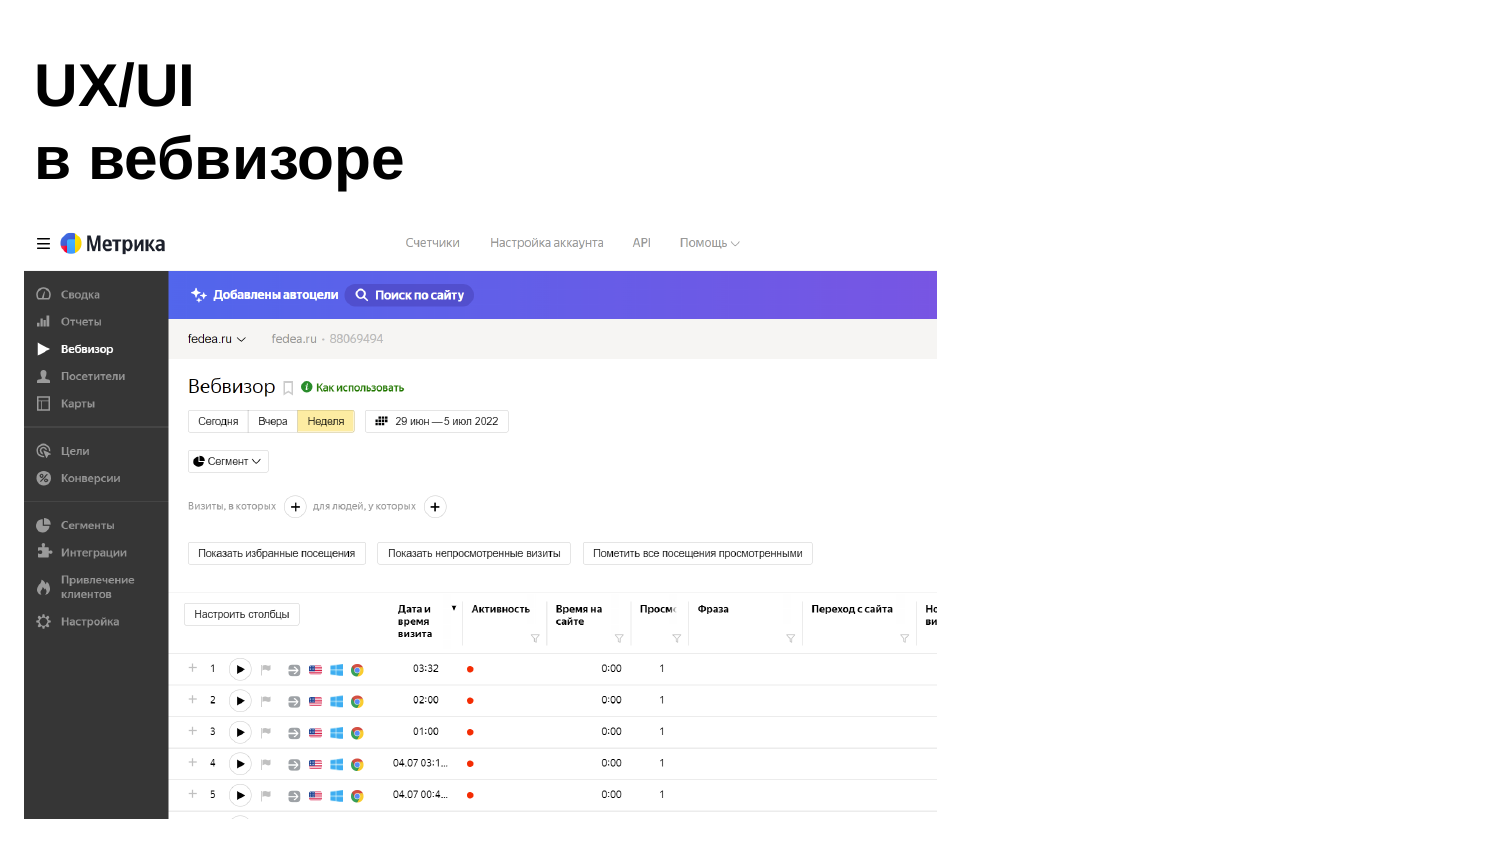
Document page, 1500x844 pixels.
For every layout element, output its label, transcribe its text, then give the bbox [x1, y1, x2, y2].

picture [24, 219, 937, 819]
text_box UX/UI в вебвизоре [23, 35, 1237, 195]
